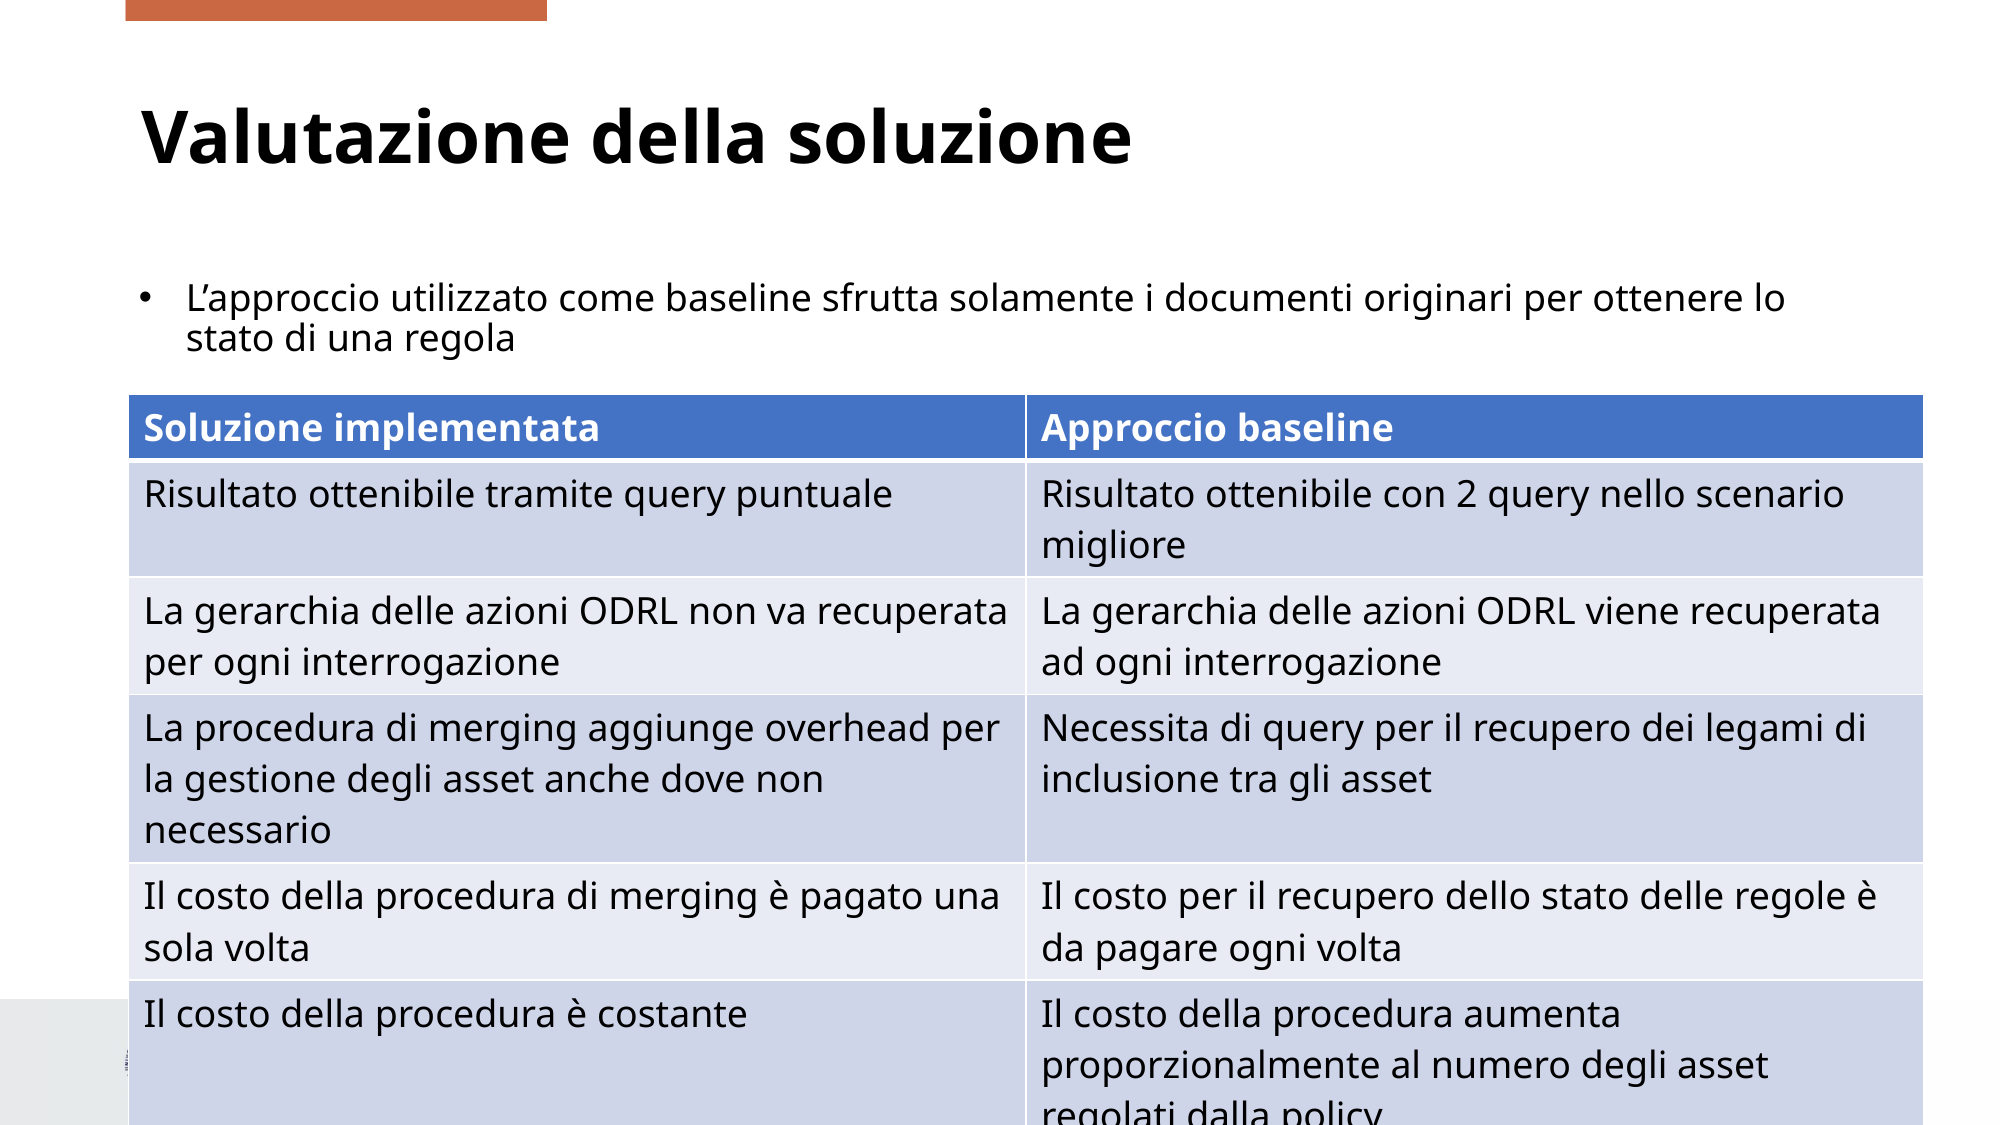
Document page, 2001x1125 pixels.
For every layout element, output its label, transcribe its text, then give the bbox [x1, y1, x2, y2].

table_cell Risultato ottenibile tramite query puntuale [129, 463, 1025, 576]
table_cell Il costo per il recupero dello stato delle regole è da pagare ogni volta [1027, 864, 1923, 979]
table_cell La procedura di merging aggiunge overhead per la gestione degli asset anche dove non necessario [129, 695, 1025, 862]
table_cell Il costo della procedura aumenta proporzionalmente al numero degli asset regolati dalla policy [1027, 981, 1923, 1125]
table_header Soluzione implementata [129, 395, 1025, 458]
table_cell Risultato ottenibile con 2 query nello scenario migliore [1027, 463, 1923, 576]
table_cell Il costo della procedura è costante [129, 981, 1025, 1125]
table_cell La gerarchia delle azioni ODRL non va recuperata per ogni interrogazione [129, 578, 1025, 694]
table_header Approccio baseline [1027, 395, 1923, 458]
list L’approccio utilizzato come baseline sfrutta solamente i documenti originari per ottenere lo stato di una regola [124, 271, 1872, 860]
table_cell Il costo della procedura di merging è pagato una sola volta [129, 864, 1025, 979]
table_cell La gerarchia delle azioni ODRL viene recuperata ad ogni interrogazione [1027, 578, 1923, 694]
title Valutazione della soluzione [127, 93, 1875, 257]
table_cell Necessita di query per il recupero dei legami di inclusione tra gli asset [1027, 695, 1923, 862]
